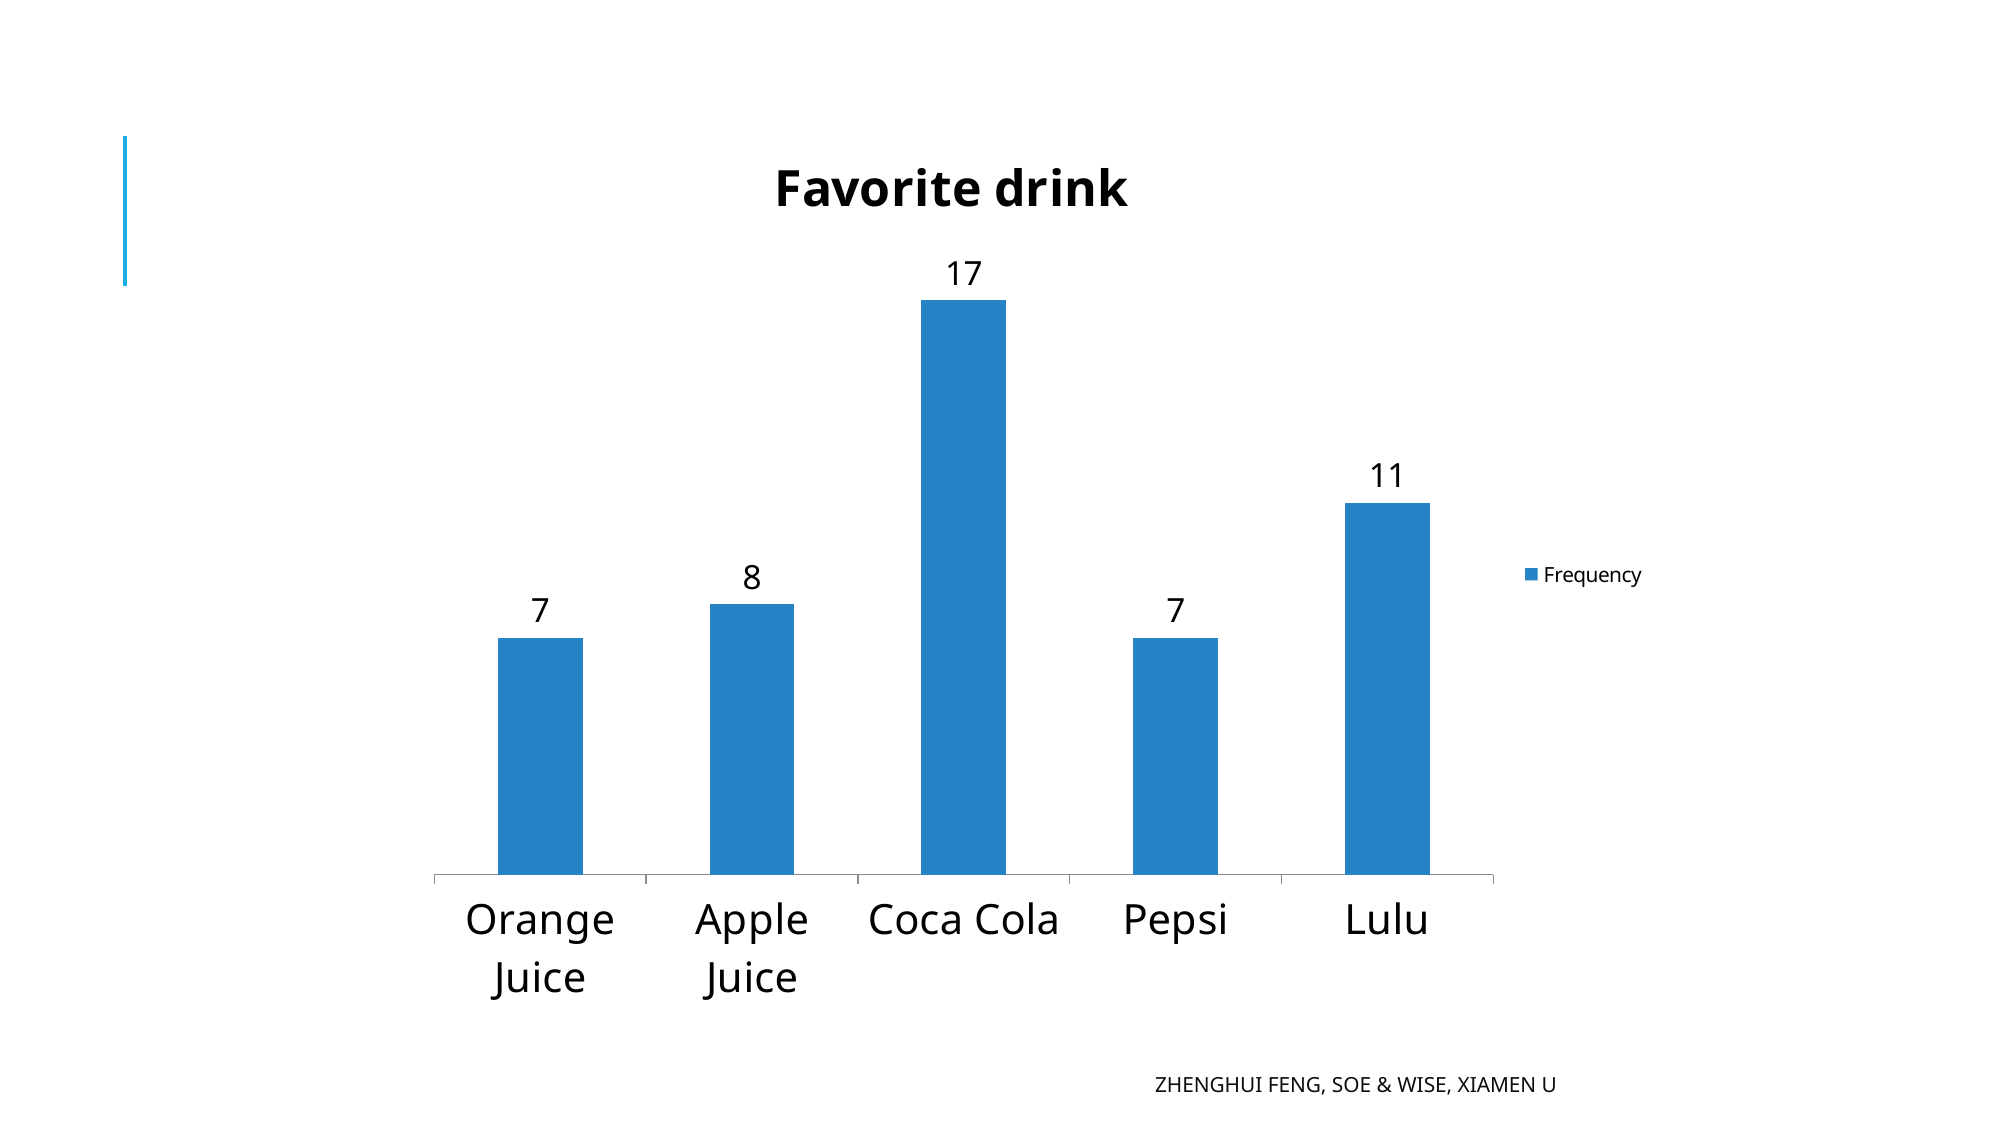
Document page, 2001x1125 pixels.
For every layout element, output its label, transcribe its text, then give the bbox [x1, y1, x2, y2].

footer Zhenghui Feng, SOE & WISE, Xiamen U [845, 1061, 1572, 1107]
chart [409, 125, 1662, 1024]
